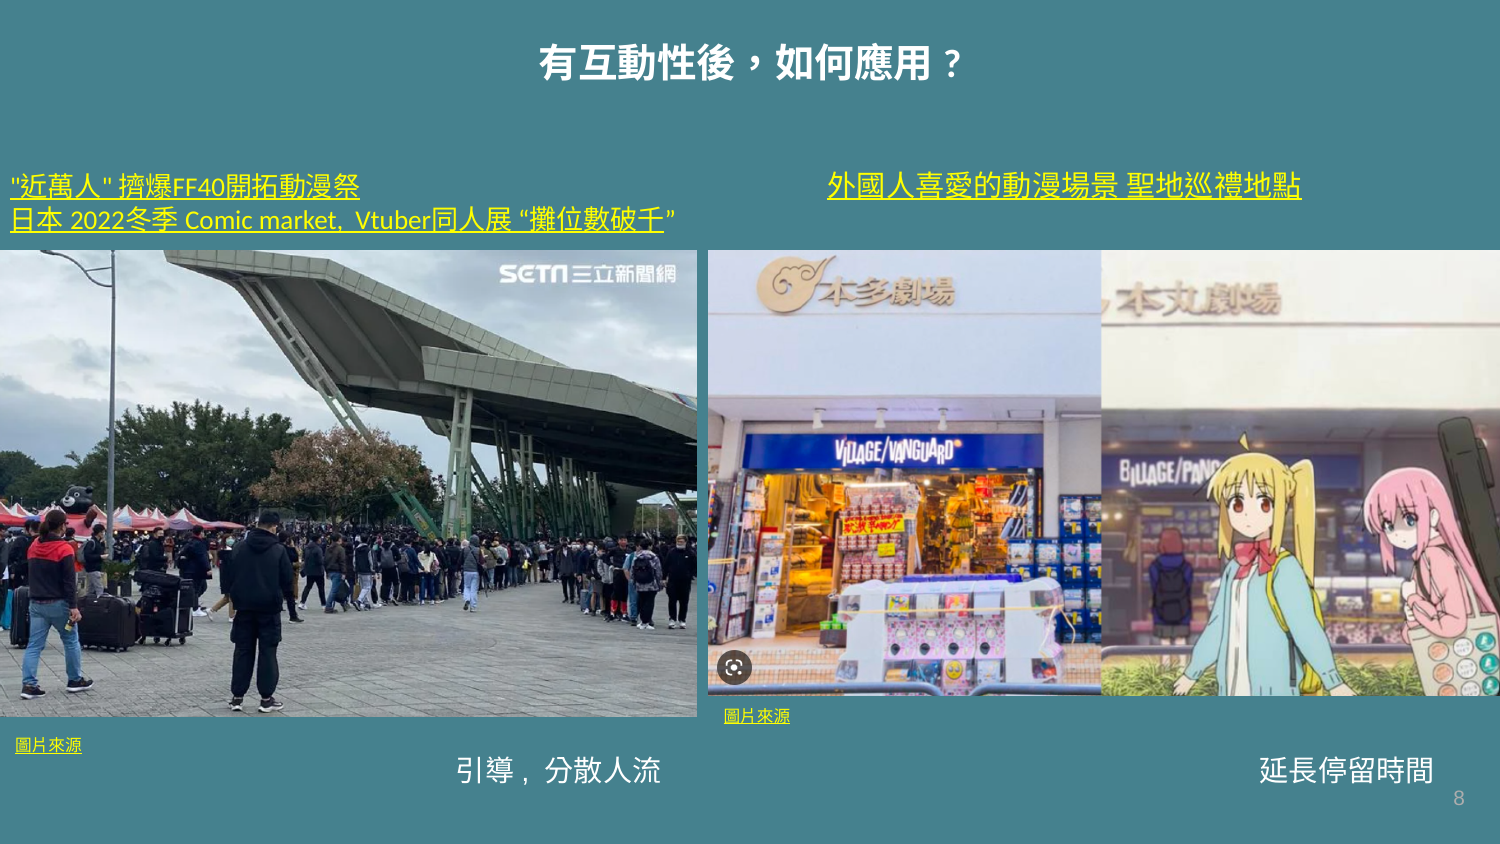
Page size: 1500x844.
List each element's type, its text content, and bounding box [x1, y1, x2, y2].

text_box 有互動性後，如何應用? [452, 23, 1047, 101]
text_box 圖片來源 [0, 725, 325, 766]
slide_number ‹#› [1389, 764, 1480, 830]
text_box 延長停留時間 [1244, 737, 1500, 803]
picture [0, 250, 697, 718]
text_box "近萬人" 擠爆FF40開拓動漫祭 外國人喜愛的動漫場景 聖地巡禮地點 日本 2022冬季 Comic market, Vtuber同人展 “攤位數破千” [0, 152, 1495, 250]
picture [708, 250, 1500, 696]
text_box 引導, 分散人流 [440, 737, 696, 803]
text_box 圖片來源 [708, 703, 1116, 736]
